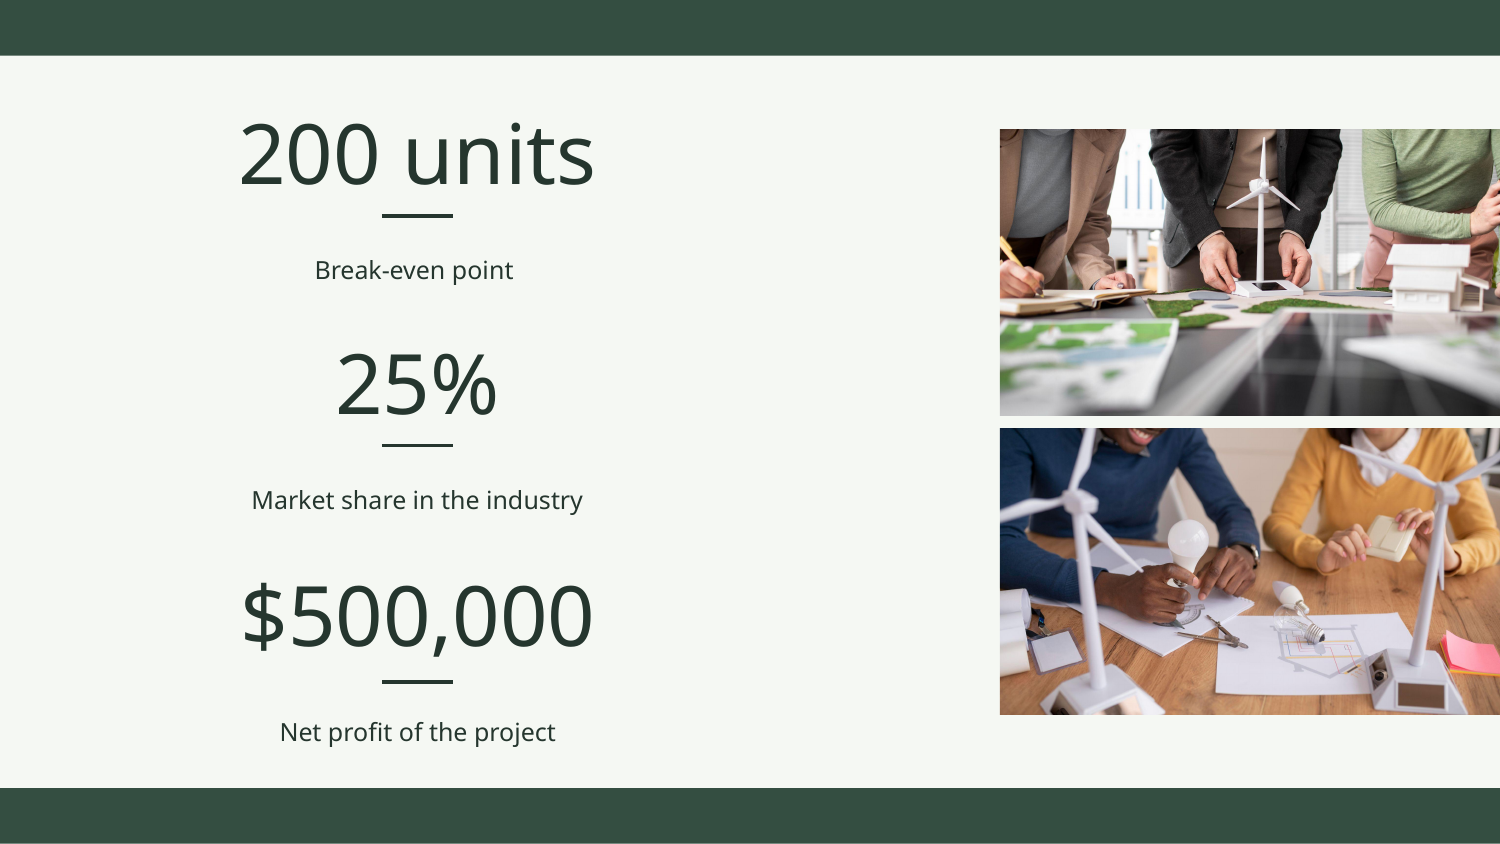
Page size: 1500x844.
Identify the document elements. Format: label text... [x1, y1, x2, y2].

subtitle Market share in the industry [130, 469, 704, 523]
picture [999, 129, 1500, 416]
title $500,000 [131, 551, 705, 678]
title 200 units [130, 89, 704, 217]
title 25% [130, 319, 704, 446]
picture [999, 428, 1500, 715]
subtitle Net profit of the project [131, 701, 705, 755]
subtitle Break-even point [130, 239, 704, 293]
